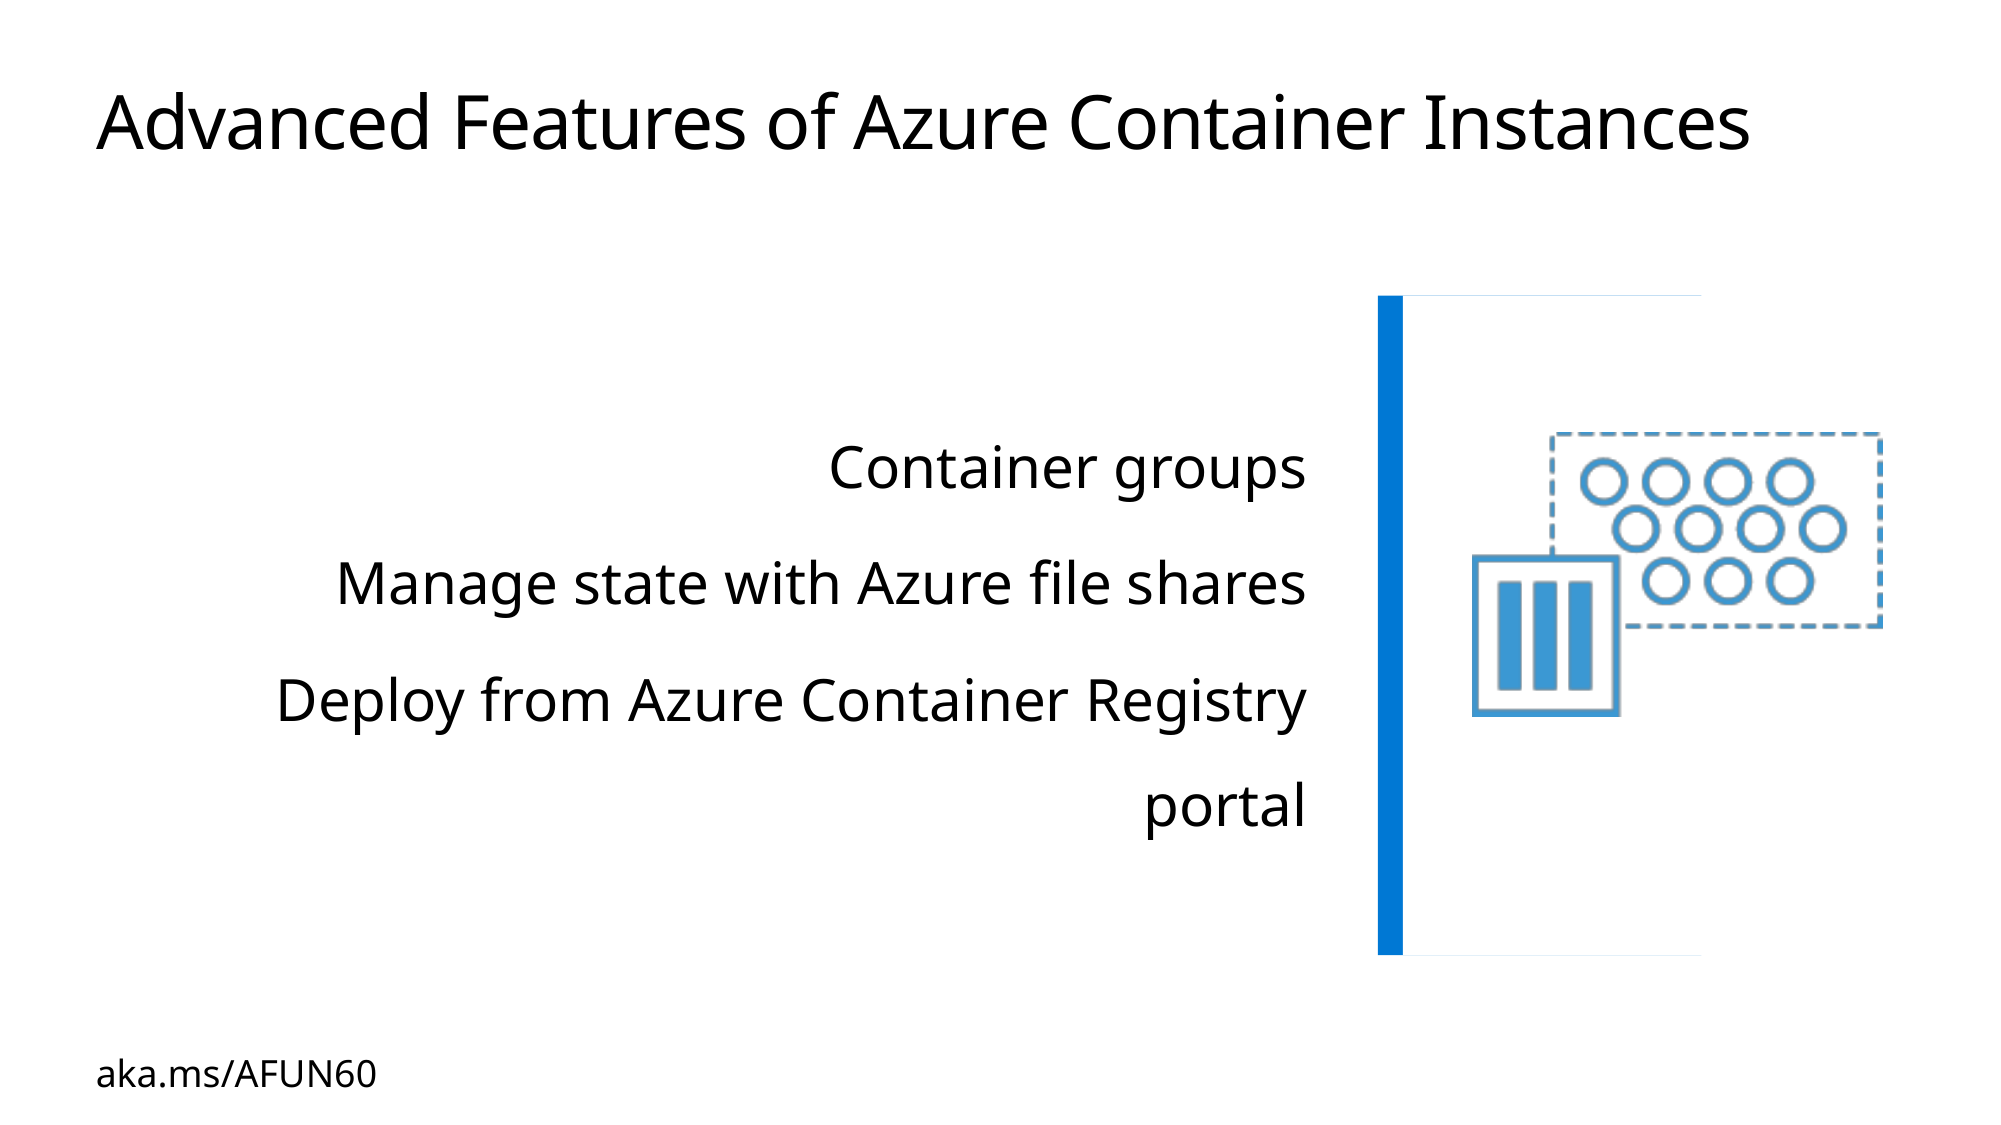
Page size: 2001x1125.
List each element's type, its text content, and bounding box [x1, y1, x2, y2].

title Advanced Features of Azure Container Instances [96, 75, 1904, 166]
list Container groups Manage state with Azure file shares Deploy from Azure Container Registry portal [104, 394, 1308, 731]
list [1472, 432, 1883, 717]
